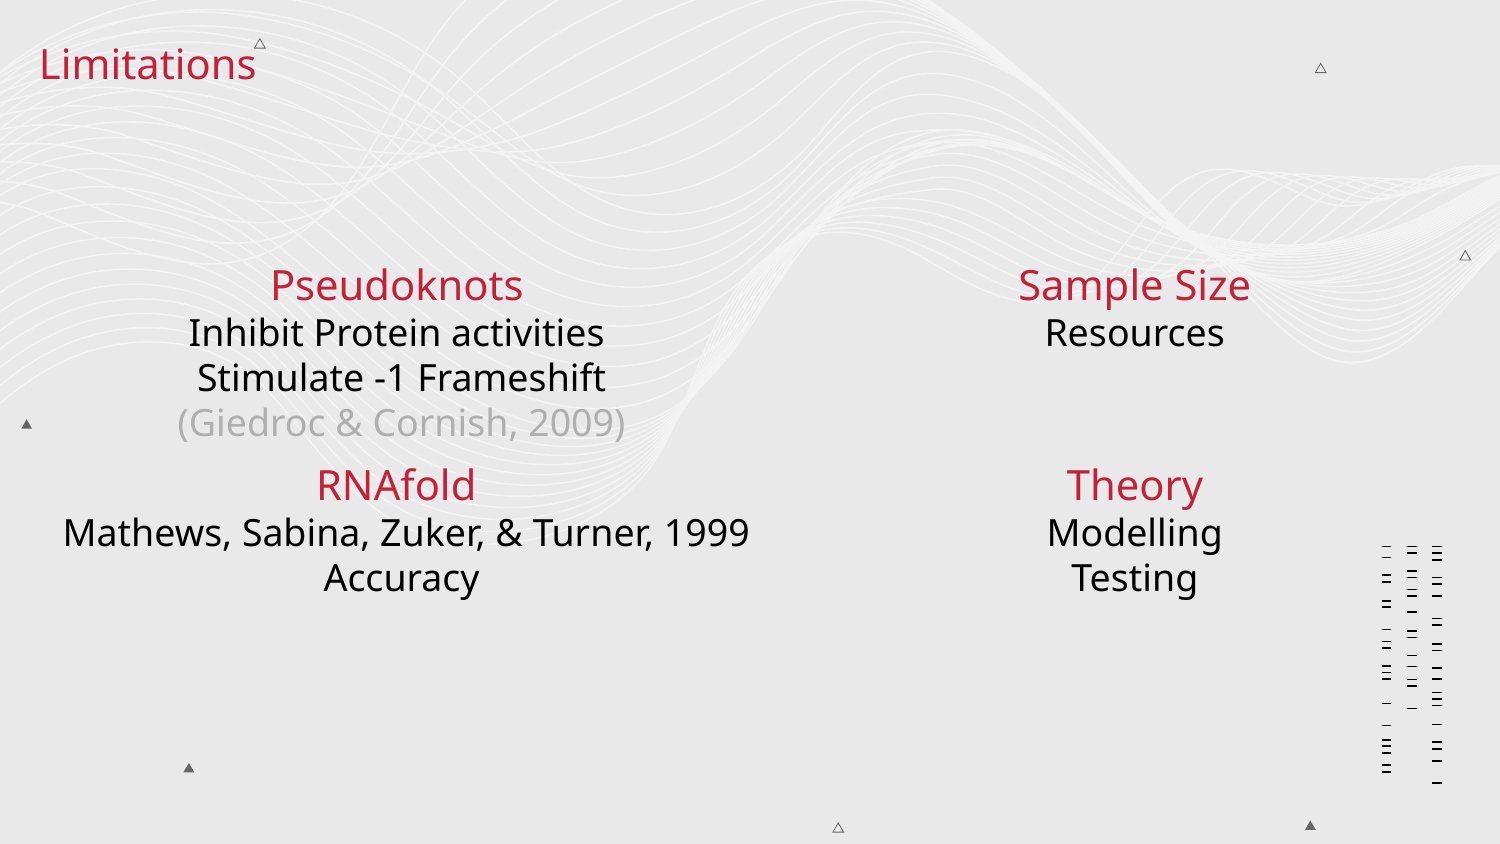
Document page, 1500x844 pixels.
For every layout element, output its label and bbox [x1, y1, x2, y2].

text_box [0, 251, 809, 606]
text_box [39, 36, 380, 89]
text_box [967, 251, 1303, 361]
text_box [967, 451, 1303, 606]
